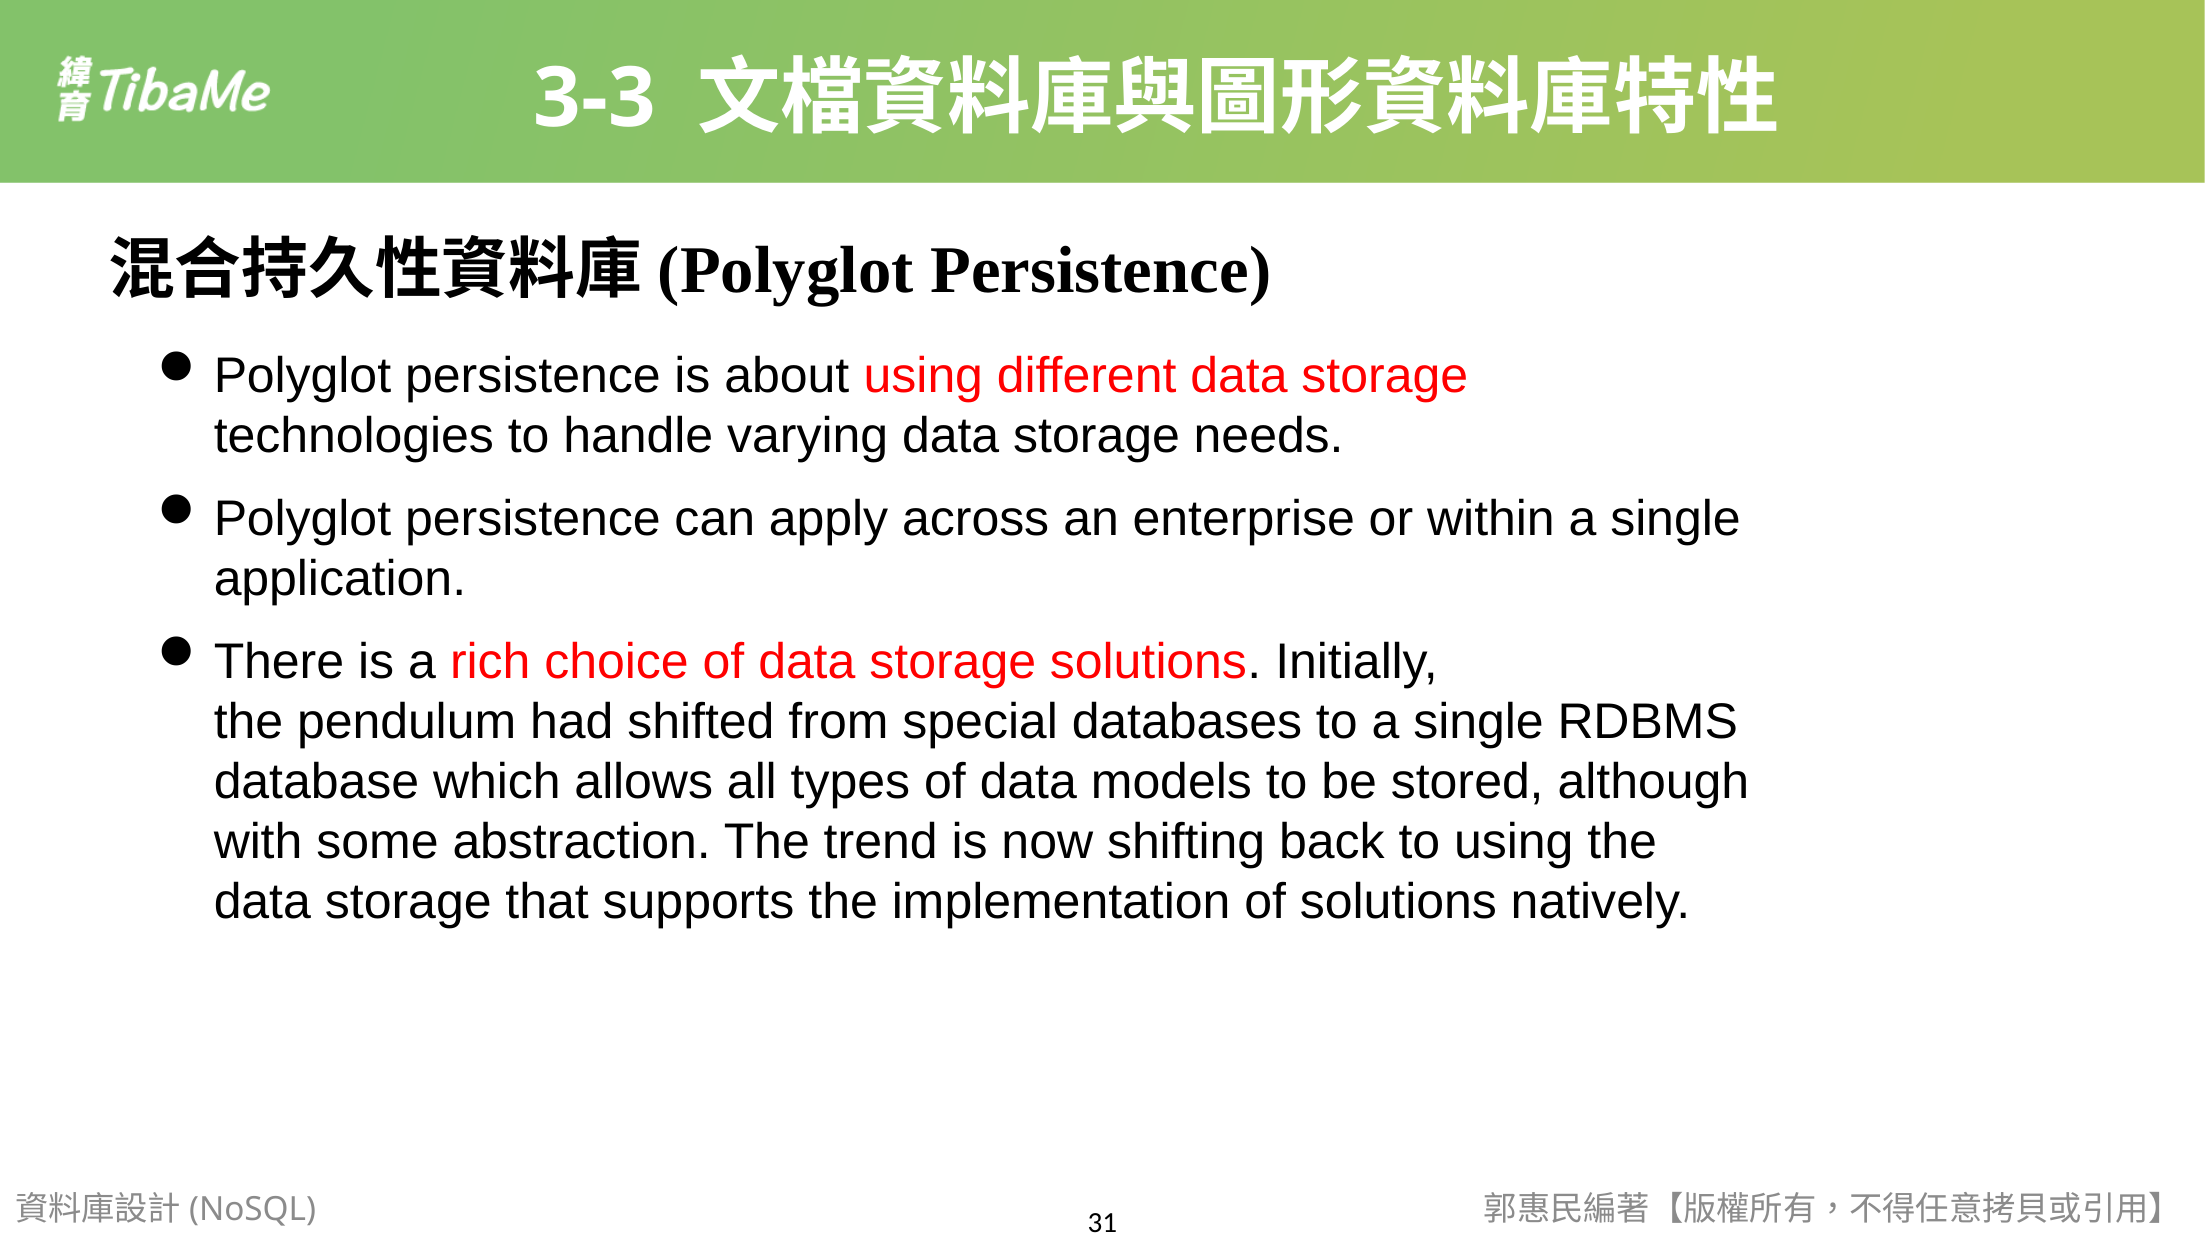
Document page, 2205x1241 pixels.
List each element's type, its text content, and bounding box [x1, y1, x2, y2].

list 3-3 文檔資料庫與圖形資料庫特性 [404, 46, 1910, 151]
slide_number 資料庫設計(NoSQL) [0, 1174, 496, 1241]
list Polyglot persistence is about using different data storage technologies to handle varying data storage needs. Polyglot persistence can apply across an enterprise or within a single application. There is a rich choice of data storage solutions. Initially, the pendulum had shifted from special databases to a single RDBMS database which allows all types of data models to be stored, although with some abstraction. The trend is now shifting back to using the data storage that supports the implementation of solutions natively. [142, 334, 1771, 470]
slide_number 郭惠民編著【版權所有，不得任意拷貝或引用】 [1304, 1174, 2205, 1241]
picture [0, 0, 2205, 1240]
list 混合持久性資料庫(Polyglot Persistence) [93, 227, 2113, 351]
